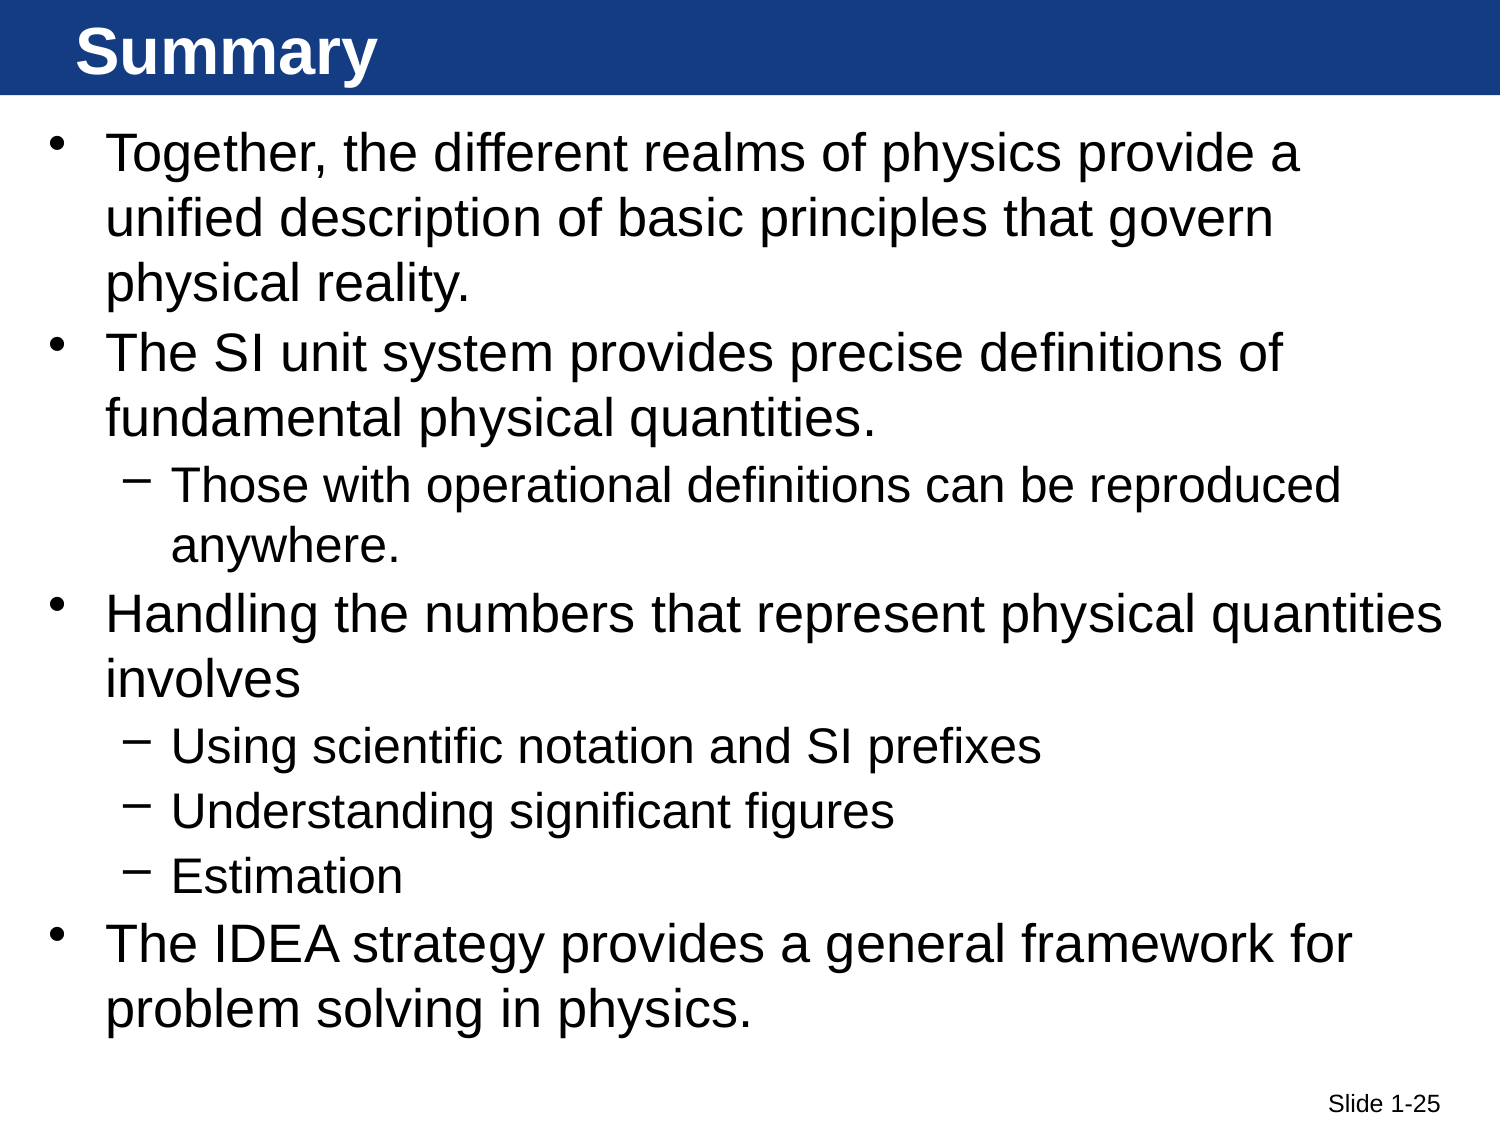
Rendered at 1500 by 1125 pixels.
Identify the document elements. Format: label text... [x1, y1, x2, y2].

title Summary [0, 0, 1500, 96]
list Together, the different realms of physics provide a unified description of basic principles that govern physical reality. The SI unit system provides precise definitions of fundamental physical quantities. Those with operational definitions can be reproduced anywhere. Handling the numbers that represent physical quantities involves Using scientific notation and SI prefixes Understanding significant figures Estimation The IDEA strategy provides a general framework for problem solving in physics. [33, 106, 1476, 1050]
